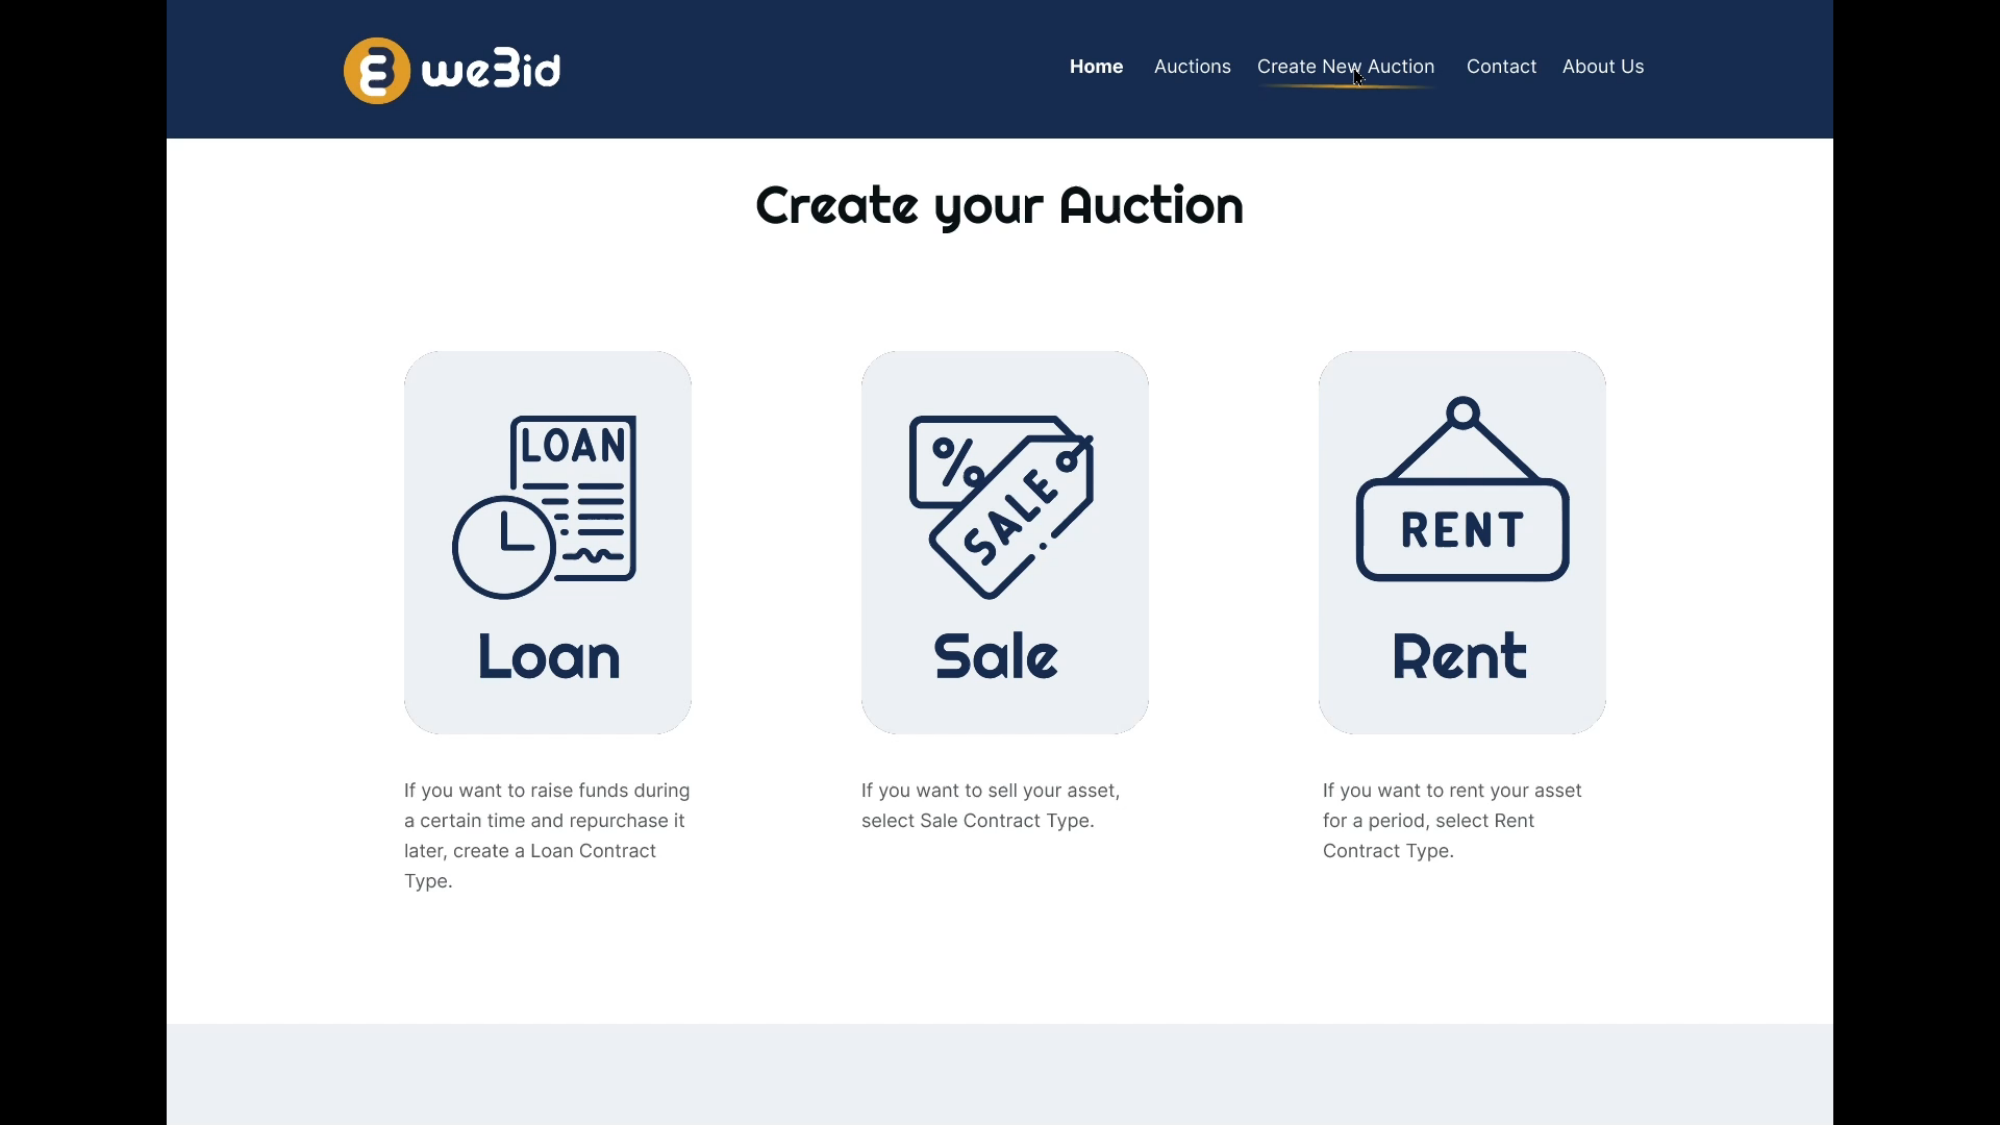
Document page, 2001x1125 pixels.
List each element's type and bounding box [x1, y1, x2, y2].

text_box [0, 0, 2000, 1125]
